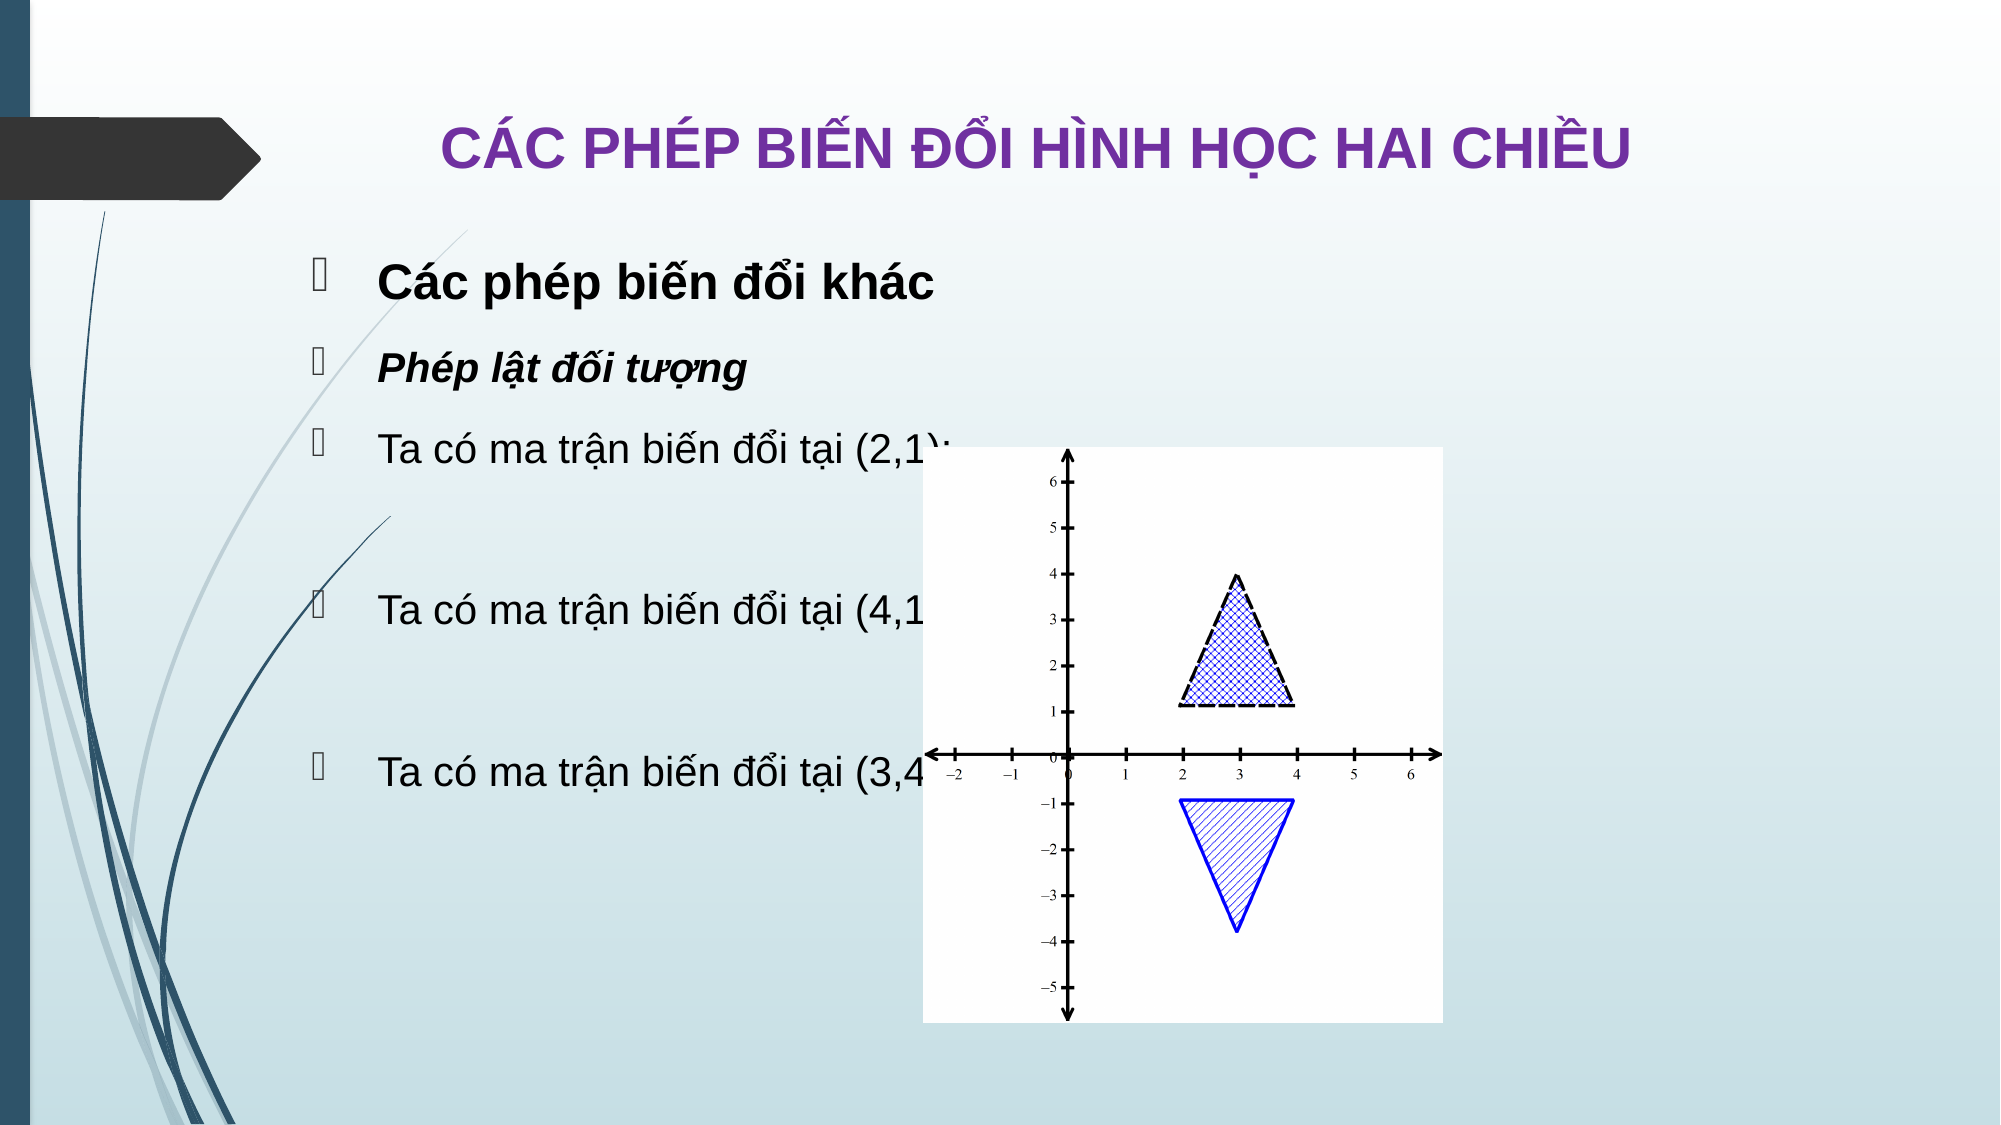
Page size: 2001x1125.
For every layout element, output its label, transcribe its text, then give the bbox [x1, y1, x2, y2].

title CÁC PHÉP BIẾN ĐỔI HÌNH HỌC HAI CHIỀU [425, 102, 1888, 313]
picture [923, 446, 1443, 1023]
